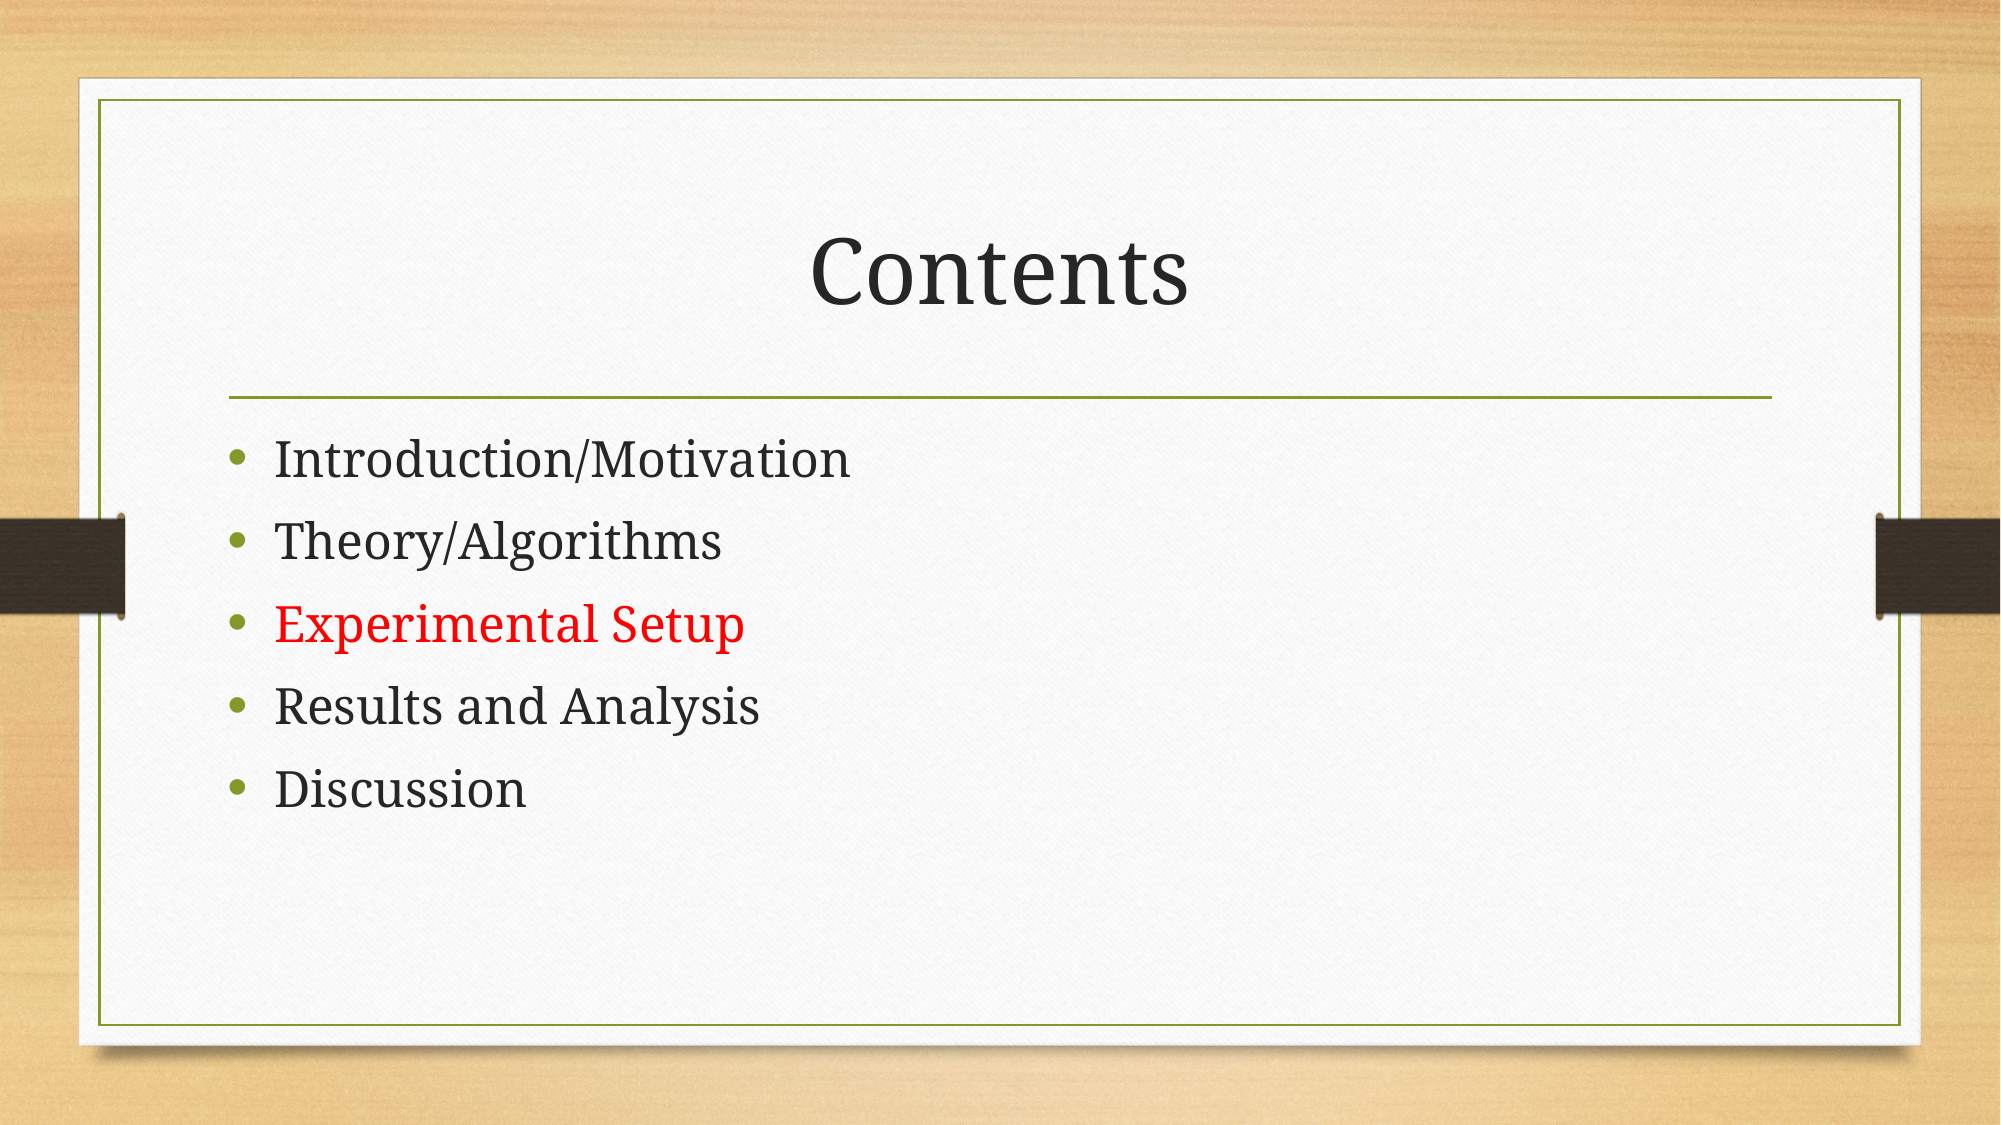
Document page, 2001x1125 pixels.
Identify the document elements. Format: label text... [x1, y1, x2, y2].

picture [0, 0, 2001, 1125]
list Introduction/Motivation Theory/Algorithms Experimental Setup Results and Analysis Discussion [212, 419, 1788, 964]
title Contents [212, 161, 1788, 375]
